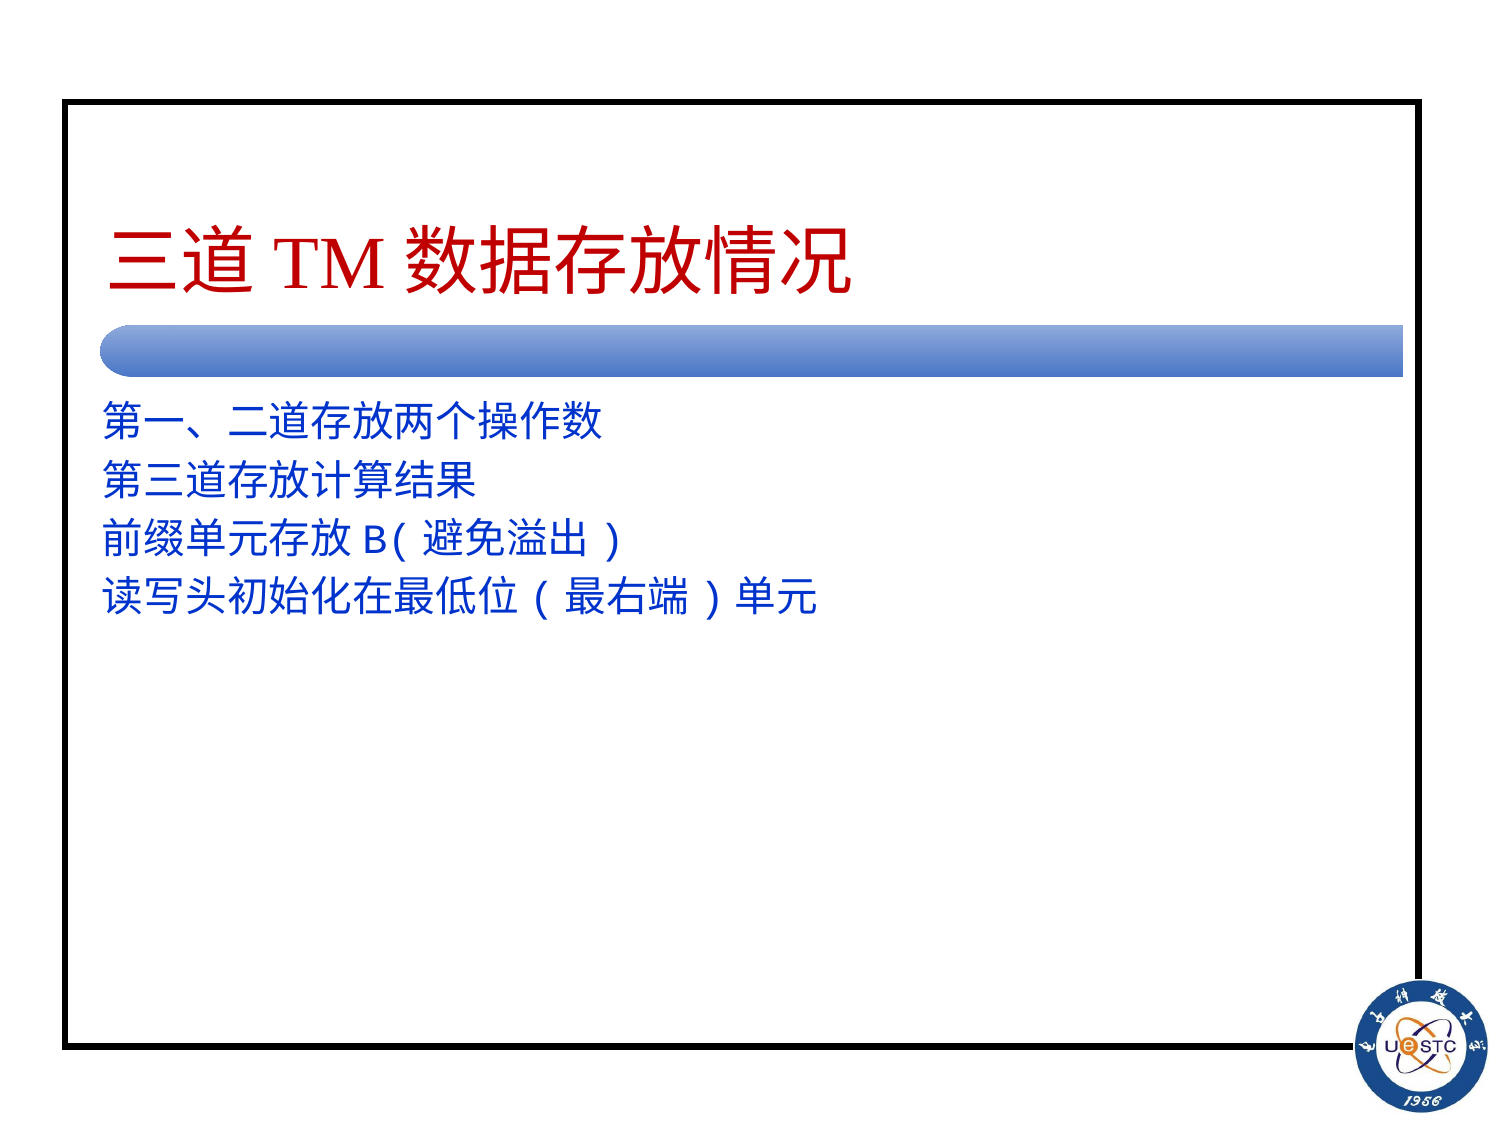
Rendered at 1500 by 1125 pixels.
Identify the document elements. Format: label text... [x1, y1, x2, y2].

picture [1353, 979, 1489, 1114]
title 三道TM数据存放情况 [90, 125, 1403, 313]
list 第一、二道存放两个操作数 第三道存放计算结果 前缀单元存放B(避免溢出) 读写头初始化在最低位(最右端)单元 [87, 387, 1400, 1035]
